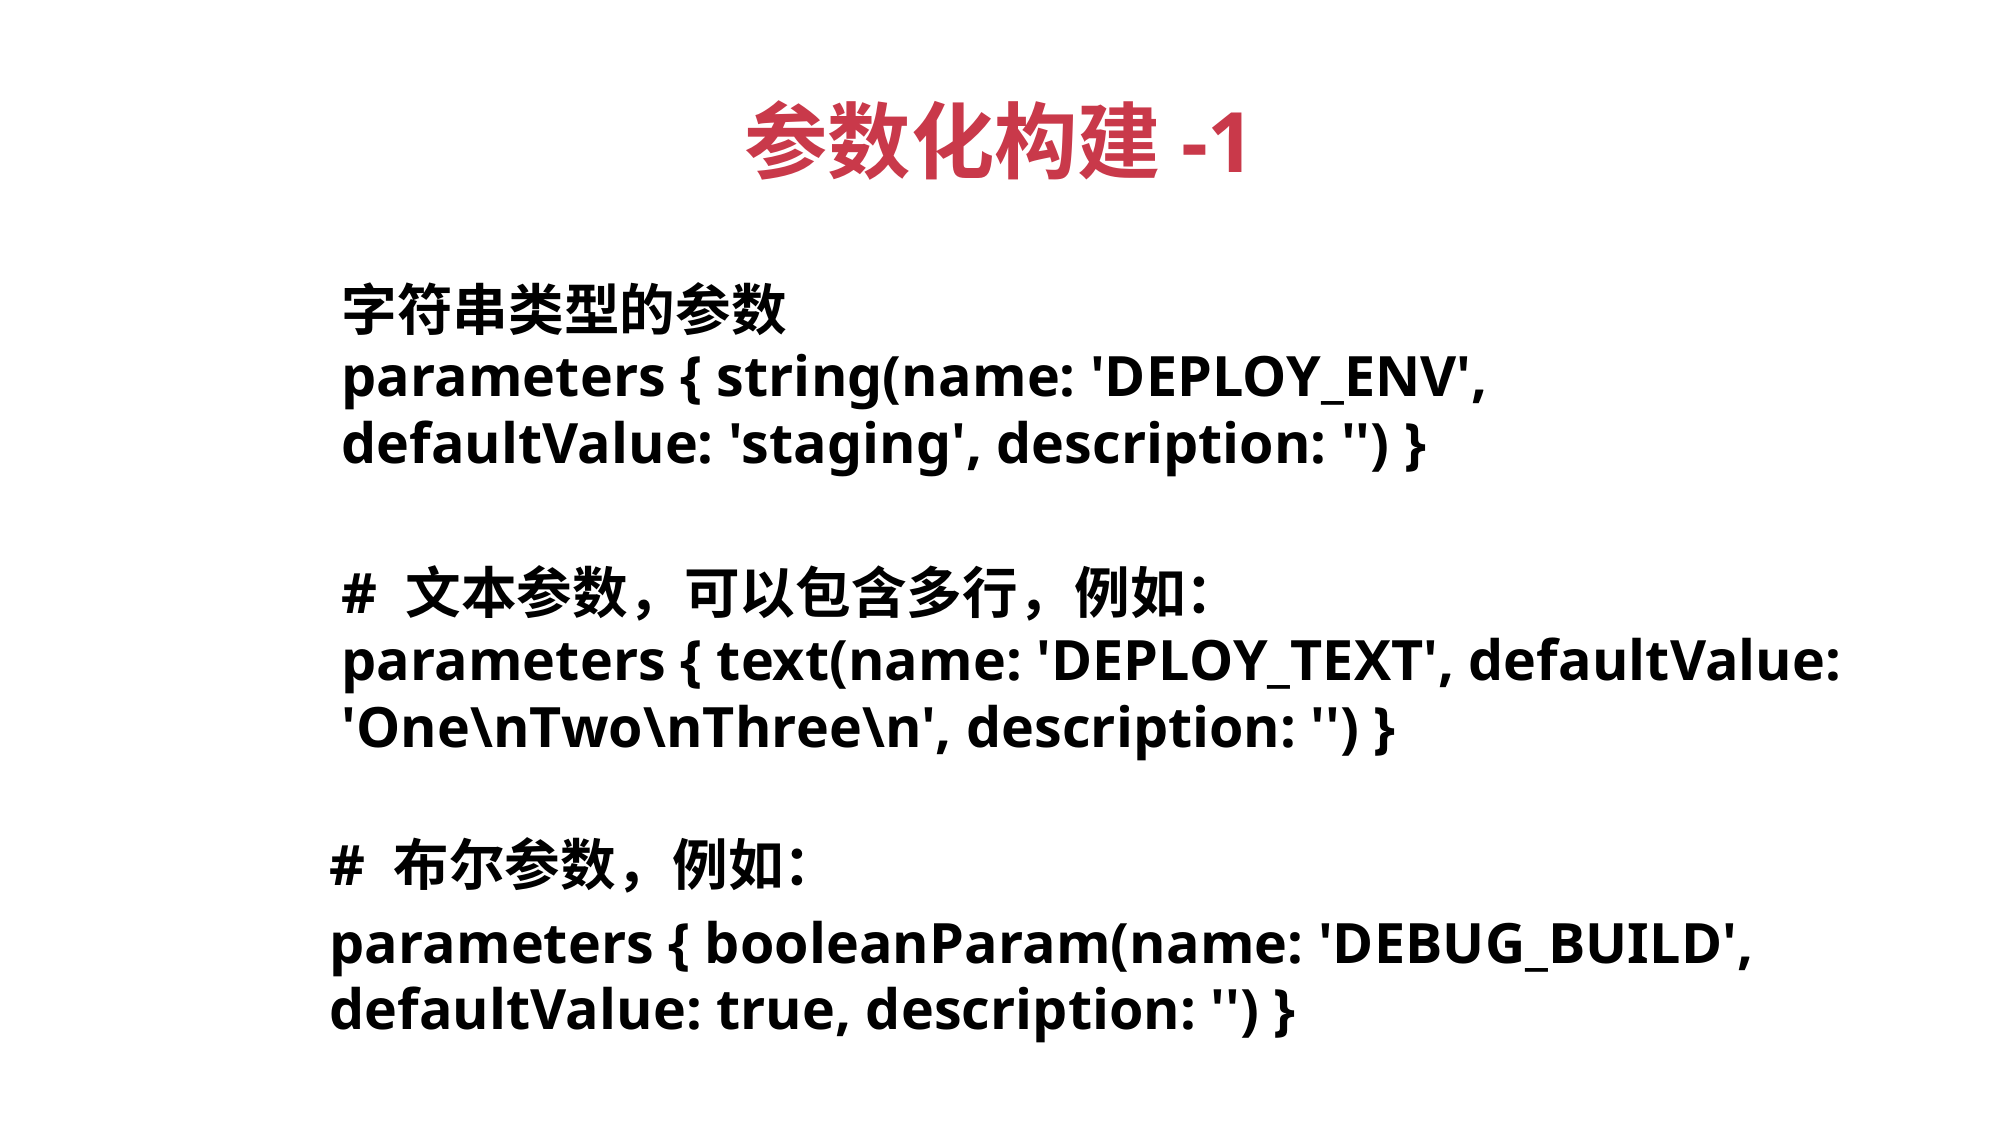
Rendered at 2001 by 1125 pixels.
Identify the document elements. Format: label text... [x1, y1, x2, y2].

list # 布尔参数，例如： parameters { booleanParam(name: 'DEBUG_BUILD', defaultValue: true, description: '') } 。 [314, 822, 1857, 1086]
text_box # 文本参数，可以包含多行，例如： parameters { text(name: 'DEPLOY_TEXT', defaultValue: 'One\nTwo\nThree\n', description: '') } [326, 550, 1883, 777]
text_box 字符串类型的参数 parameters { string(name: 'DEPLOY_ENV', defaultValue: 'staging', description: '') } [326, 267, 1701, 482]
title 参数化构建-1 [99, 44, 1901, 233]
